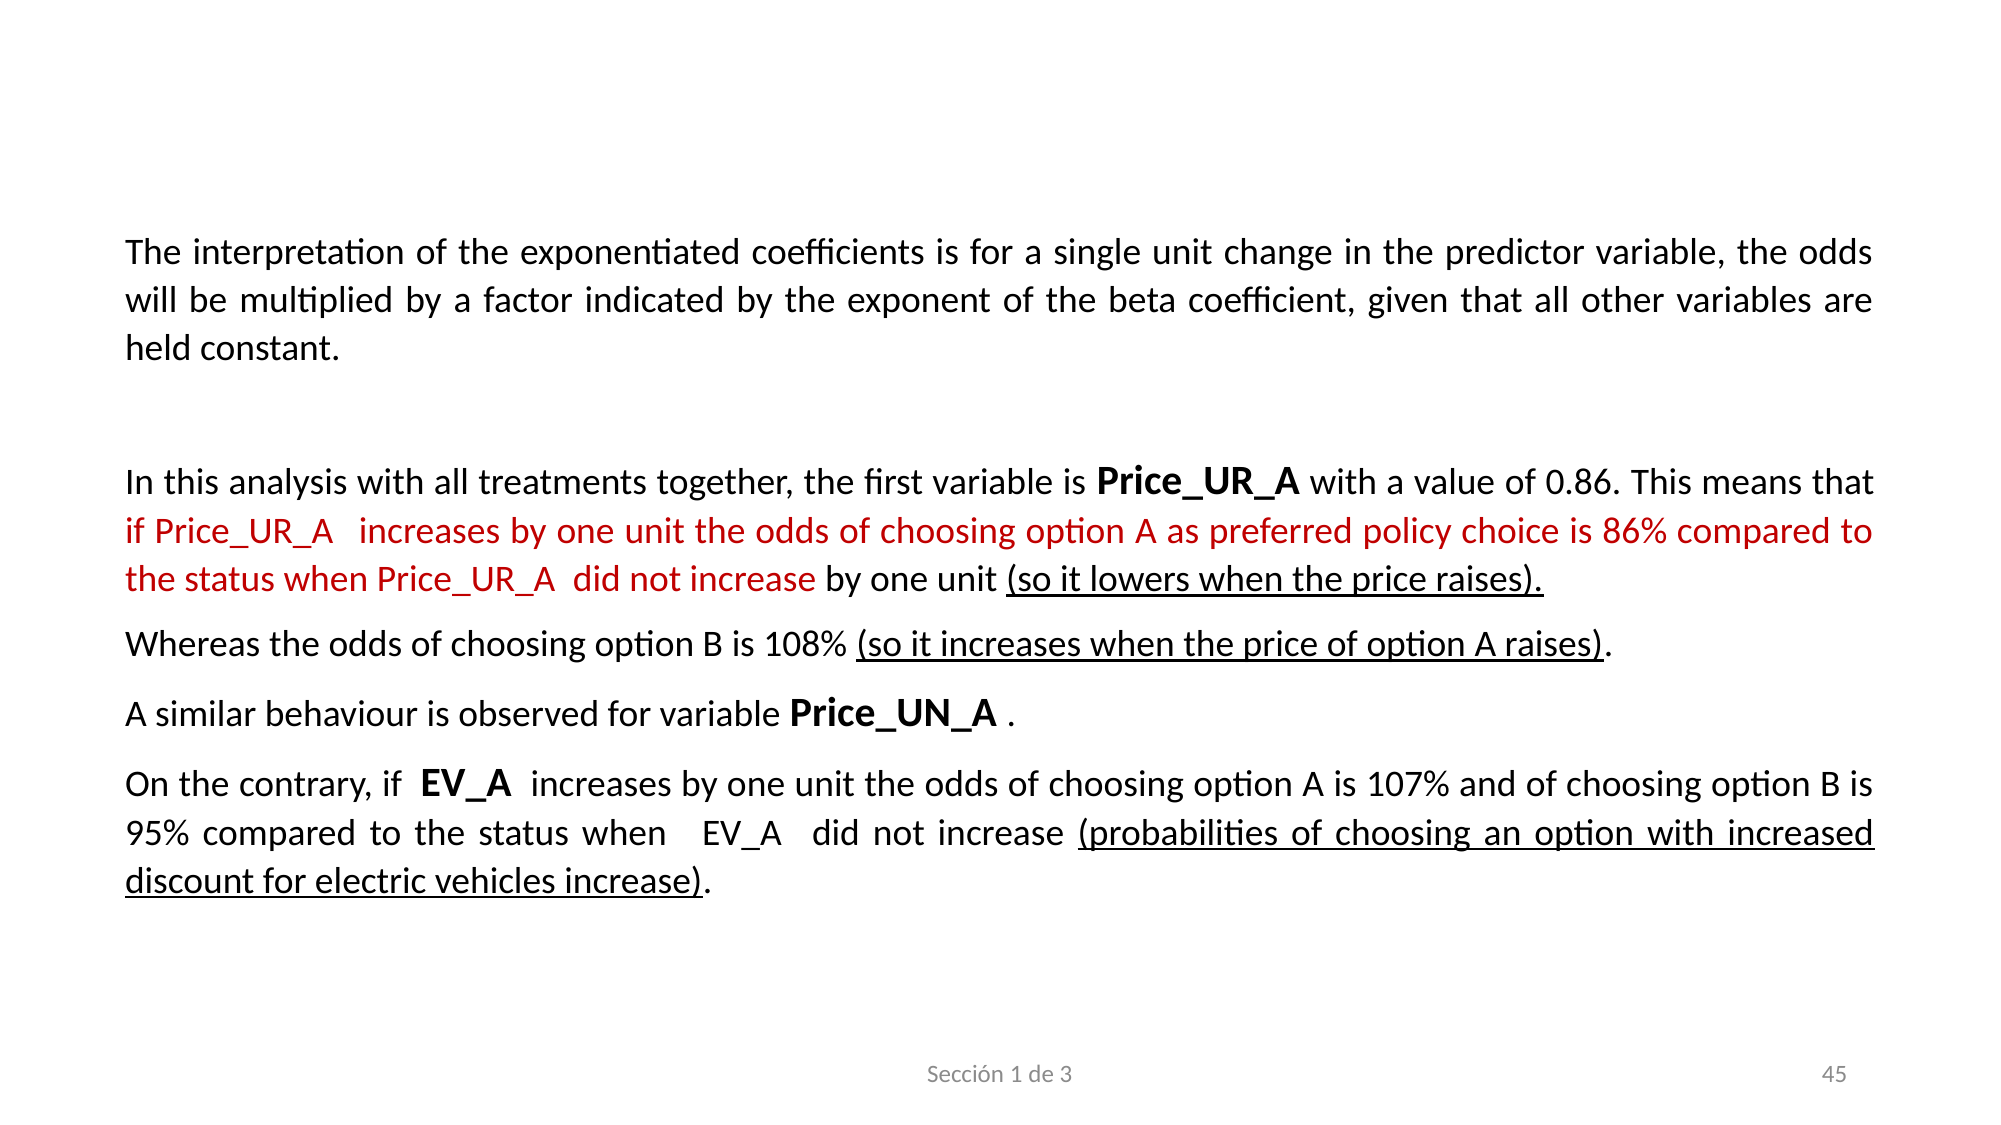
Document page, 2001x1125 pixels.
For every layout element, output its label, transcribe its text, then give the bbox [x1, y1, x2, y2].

slide_number 45 [1412, 1042, 1863, 1103]
footer Sección 1 de 3 [662, 1042, 1338, 1103]
text_box The interpretation of the exponentiated coefficients is for a single unit change in the predictor variable, the odds will be multiplied by a factor indicated by the exponent of the beta coefficient, given that all other variables are held constant. In this analysis with all treatments together, the first variable is Price_UR_A with a value of 0.86. This means that if Price_UR_A increases by one unit the odds of choosing option A as preferred policy choice is 86% compared to the status when Price_UR_A did not increase by one unit (so it lowers when the price raises). Whereas the odds of choosing option B is 108% (so it increases when the price of option A raises). A similar behaviour is observed for variable Price_UN_A . On the contrary, if EV_A increases by one unit the odds of choosing option A is 107% and of choosing option B is 95% compared to the status when EV_A did not increase (probabilities of choosing an option with increased discount for electric vehicles increase). [110, 216, 1890, 973]
